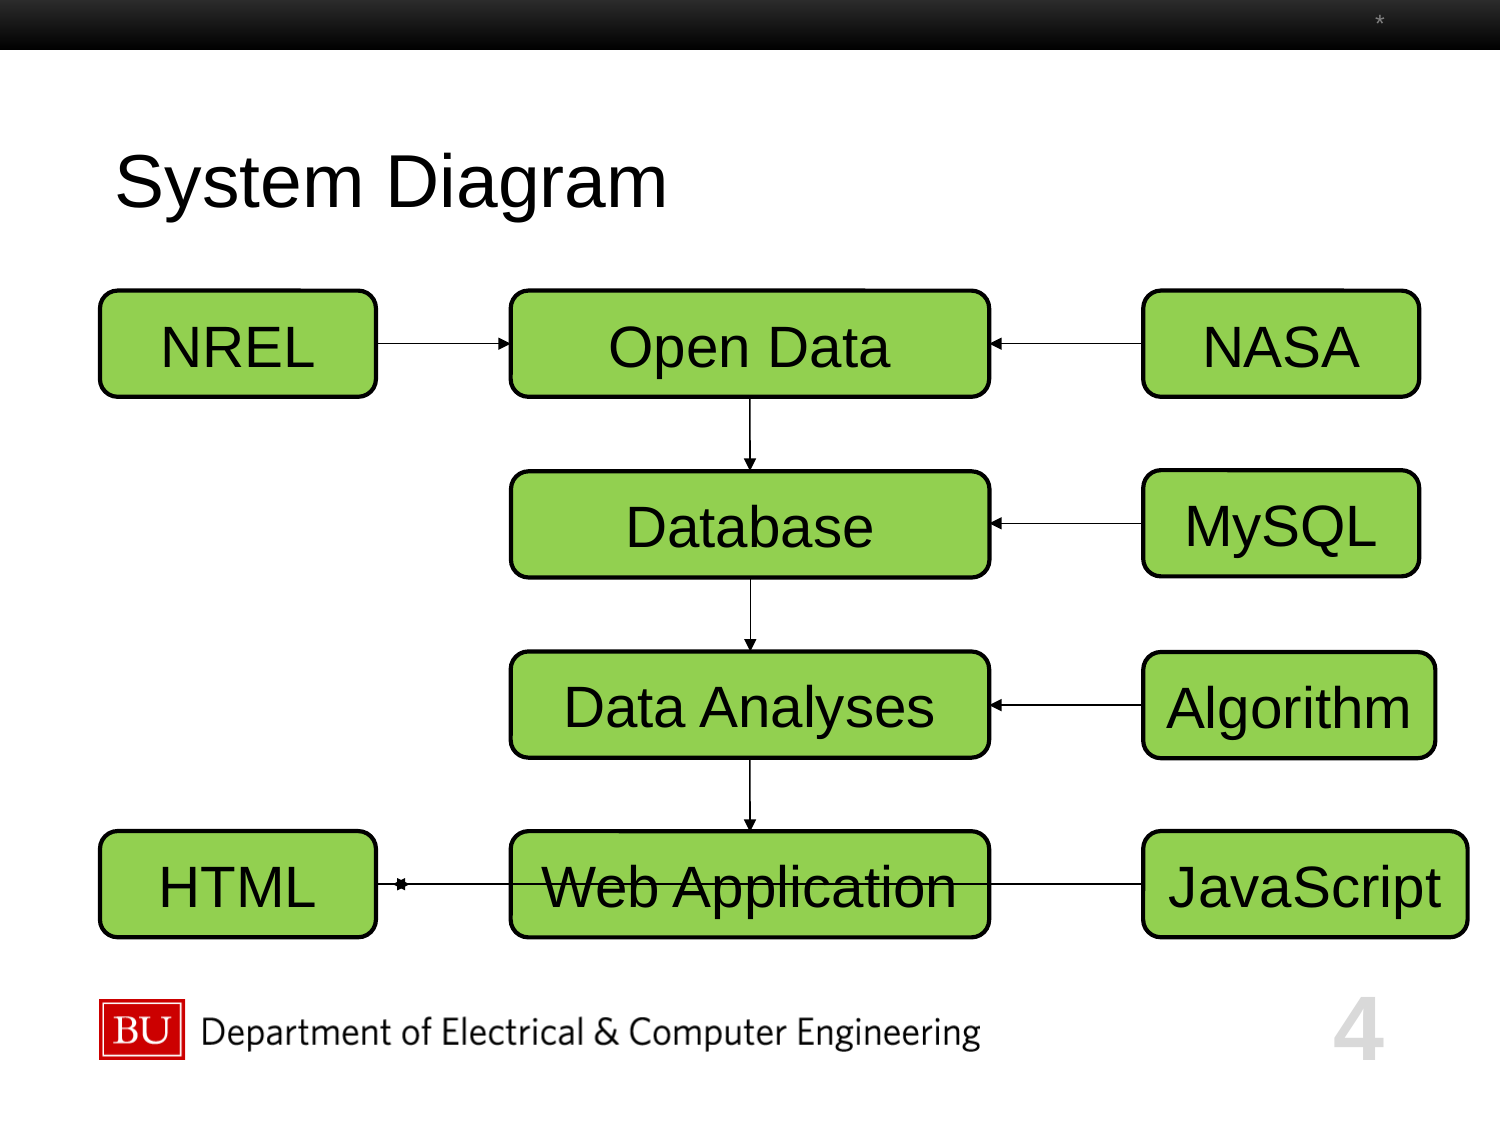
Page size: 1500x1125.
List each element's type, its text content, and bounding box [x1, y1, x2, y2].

text_box MySQL [1141, 468, 1422, 579]
text_box 4 [1162, 968, 1400, 1081]
picture [99, 999, 980, 1060]
text_box NREL [97, 288, 379, 399]
text_box NASA [1141, 288, 1422, 399]
text_box Open Data [508, 288, 992, 399]
title System Diagram [99, 125, 1400, 238]
text_box Algorithm [1141, 649, 1438, 761]
text_box Web Application [508, 829, 992, 883]
text_box Data Analyses [508, 649, 992, 760]
text_box Database [508, 469, 992, 580]
text_box Web Application [508, 885, 992, 940]
text_box HTML [97, 828, 379, 940]
text_box JavaScript [1141, 828, 1470, 940]
text_box * [1087, 0, 1400, 50]
